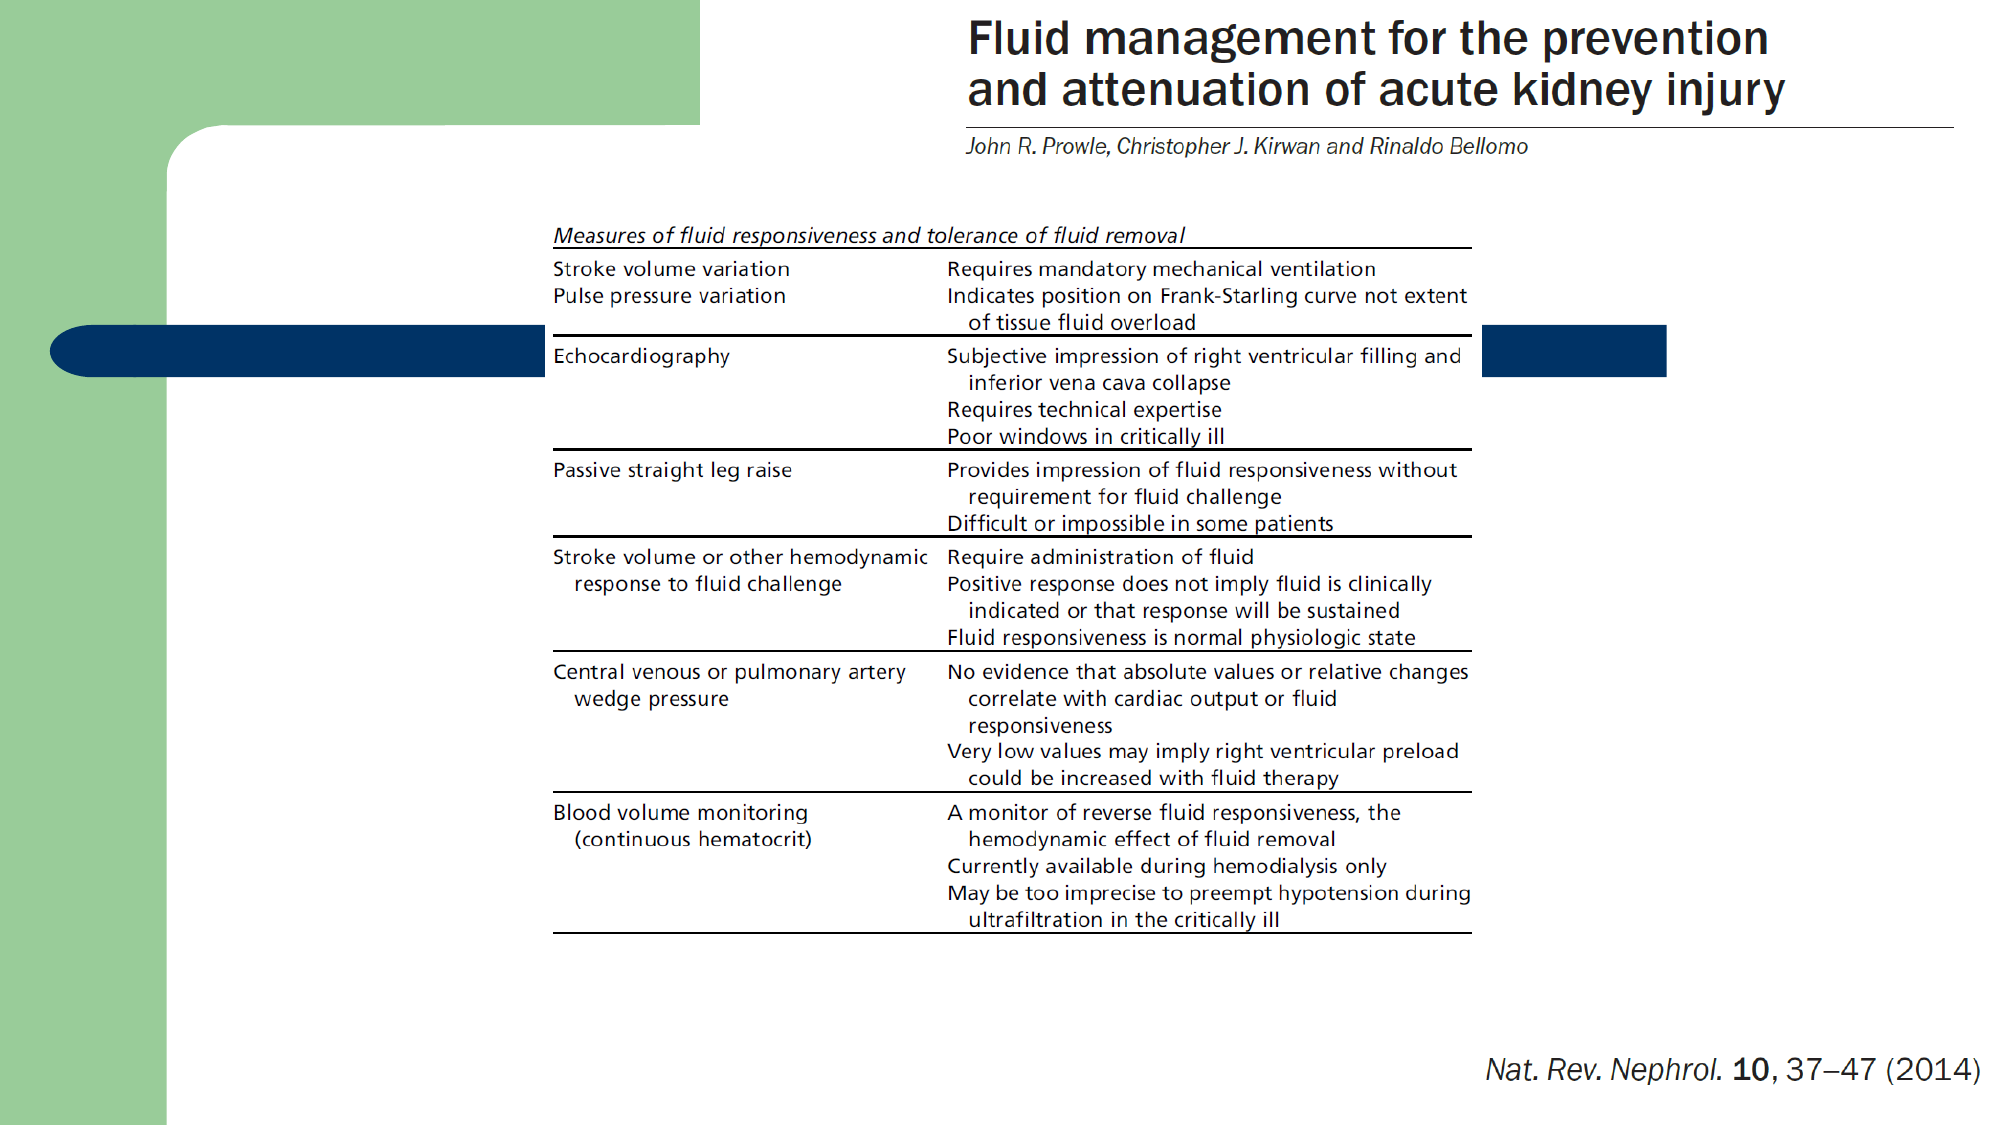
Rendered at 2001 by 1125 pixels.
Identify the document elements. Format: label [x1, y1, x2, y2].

picture [545, 222, 1482, 935]
picture [1481, 1051, 1983, 1089]
picture [933, 0, 2000, 168]
